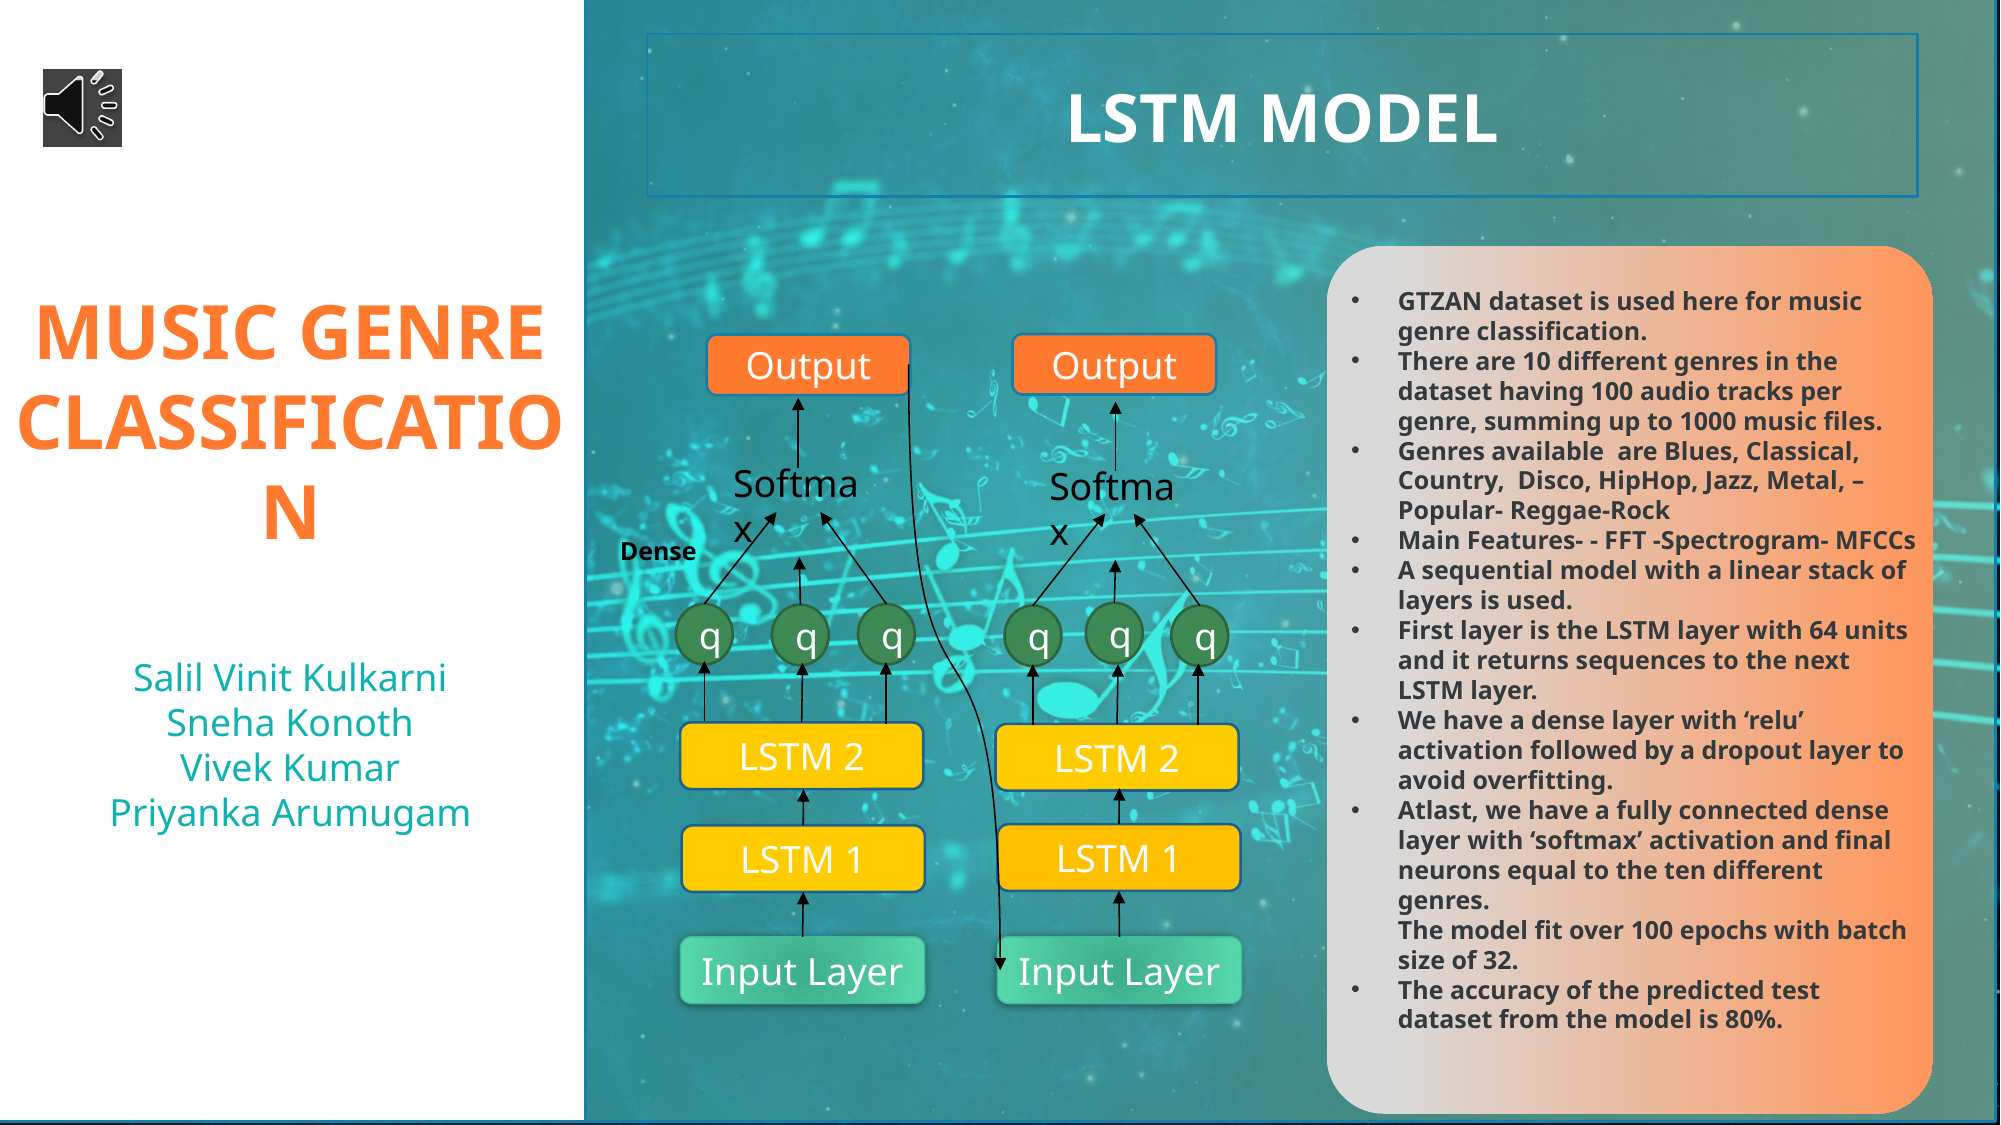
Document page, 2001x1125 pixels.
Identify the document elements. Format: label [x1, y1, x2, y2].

text_box [1133, 513, 1201, 606]
text_box [1032, 513, 1106, 606]
text_box [651, 621, 1258, 714]
picture [0, 0, 2000, 1125]
text_box [820, 511, 887, 605]
text_box [704, 511, 777, 605]
